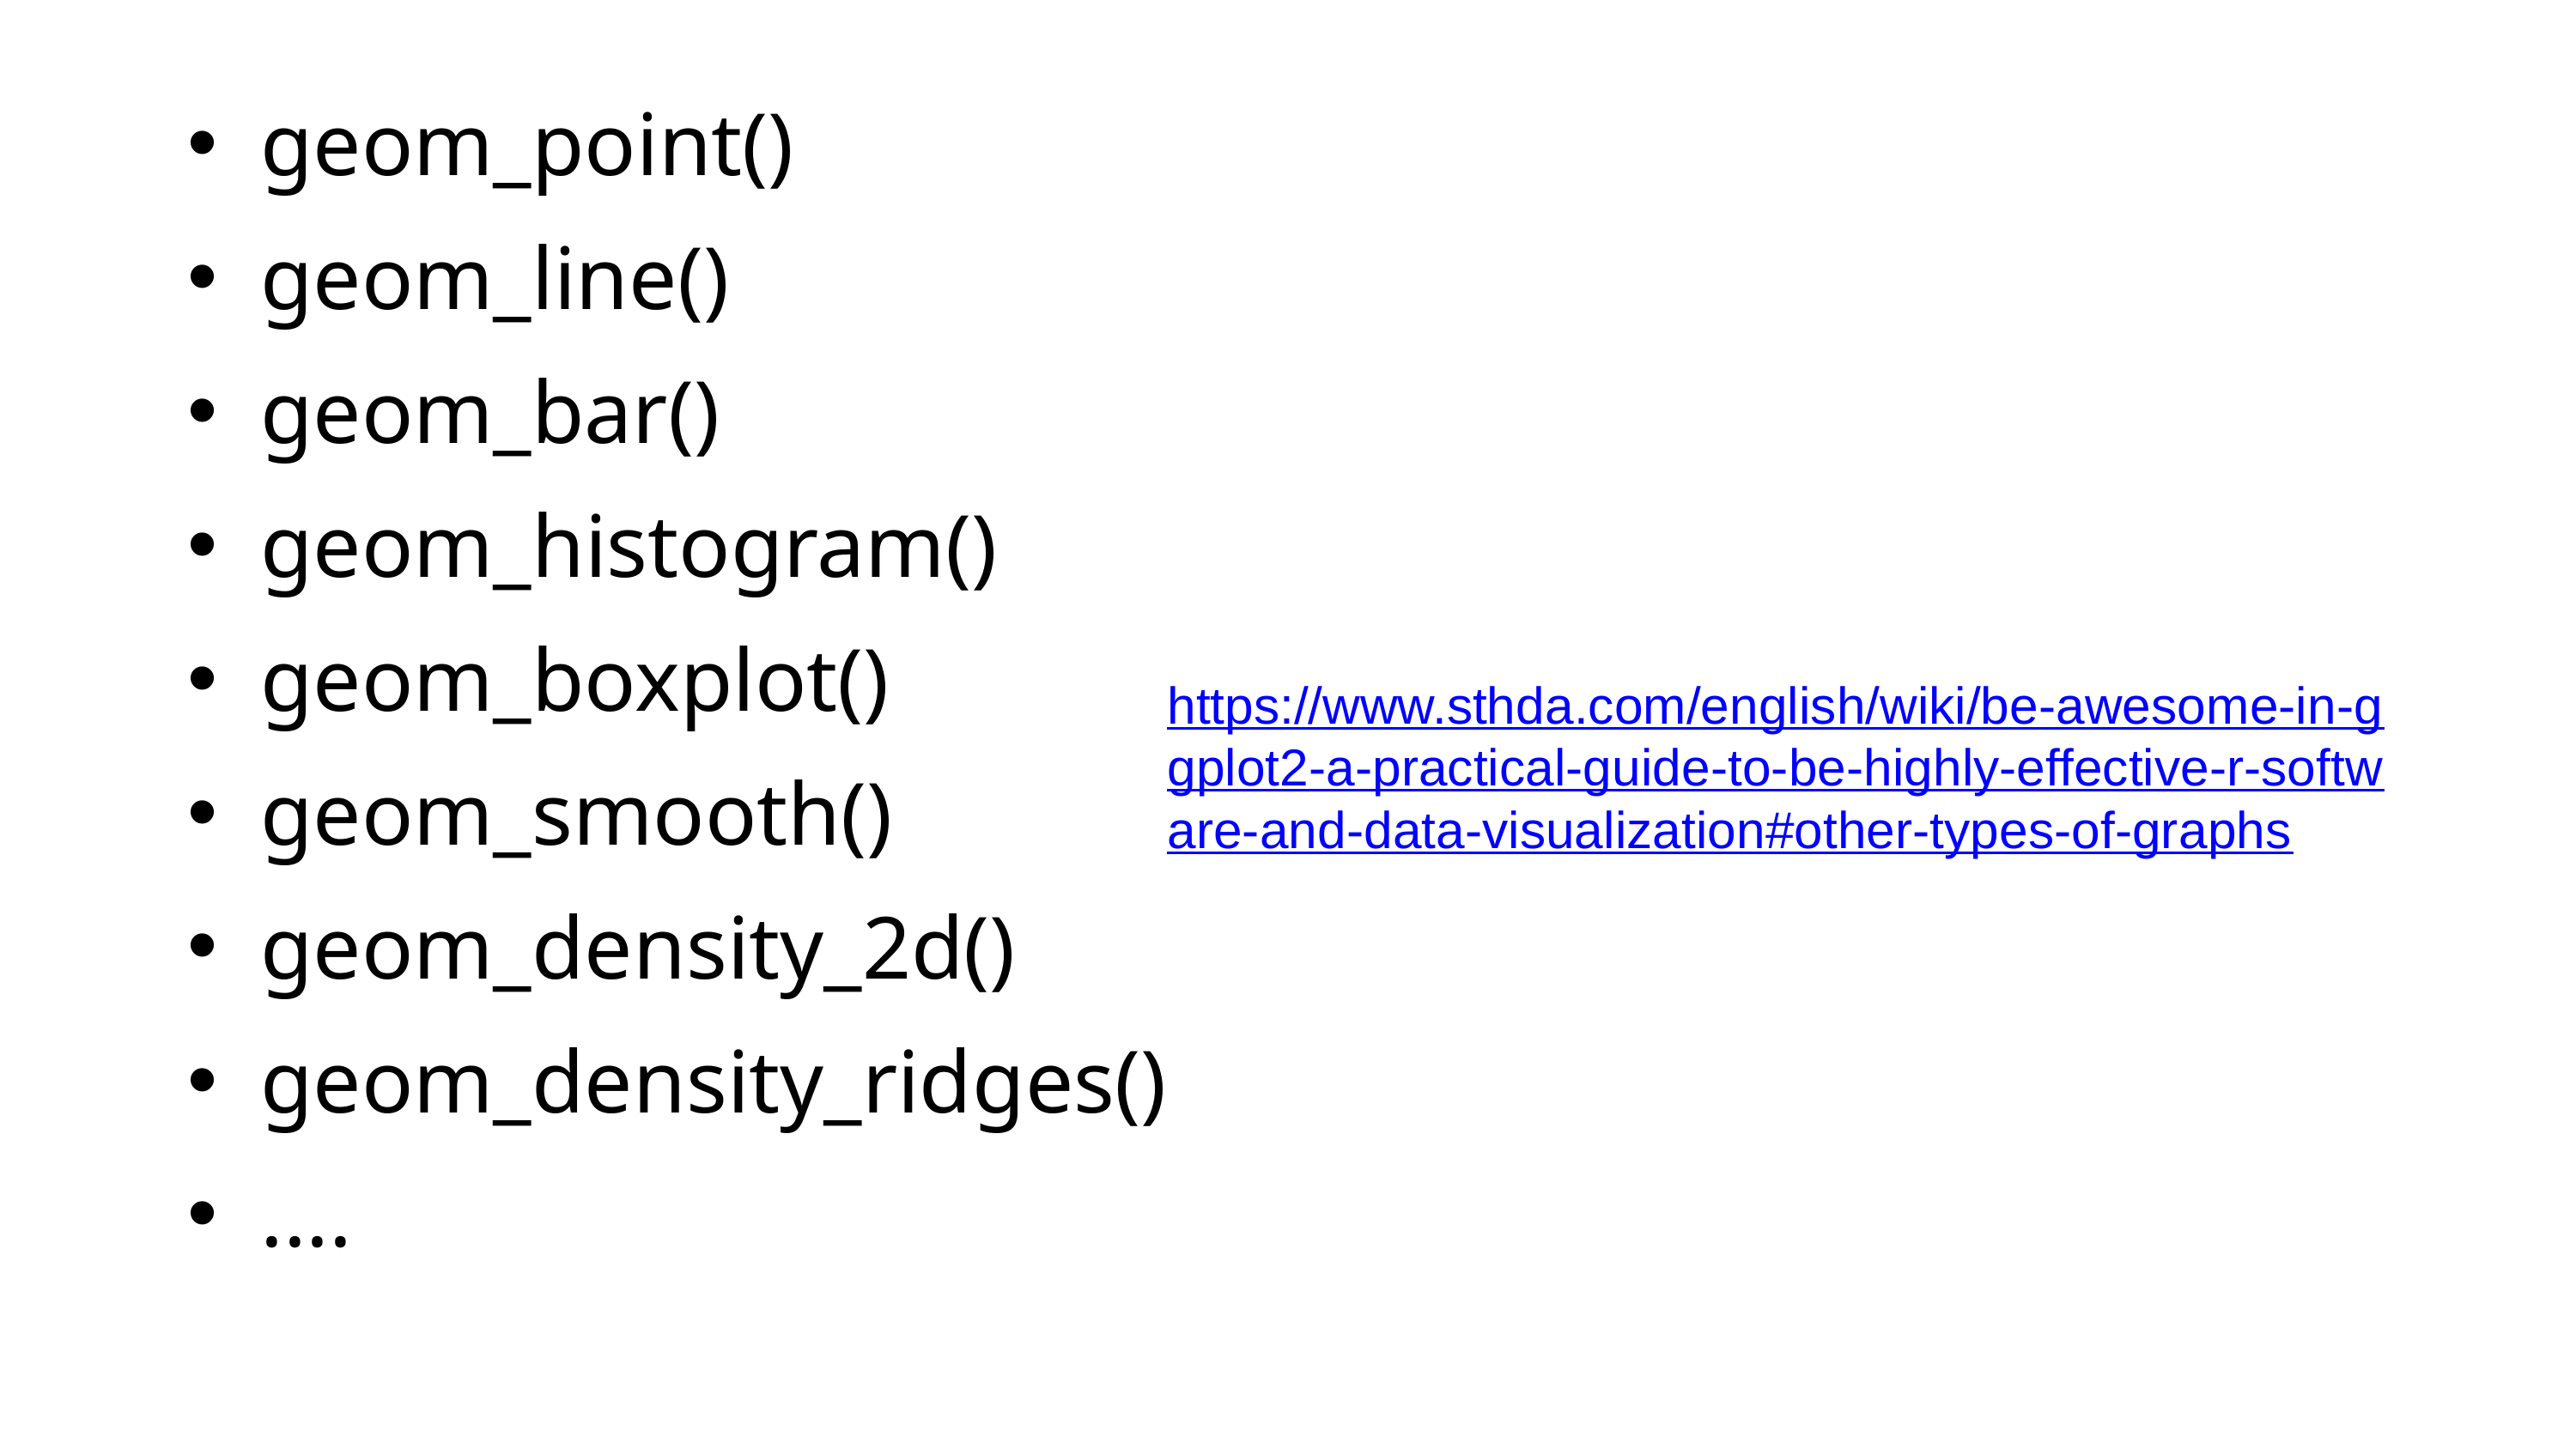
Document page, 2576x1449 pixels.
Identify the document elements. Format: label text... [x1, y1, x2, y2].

text_box geom_point() geom_line() geom_bar() geom_histogram() geom_boxplot() geom_smooth() geom_density_2d() geom_density_ridges() .... [114, 58, 1340, 1398]
text_box https://www.sthda.com/english/wiki/be-awesome-in-ggplot2-a-practical-guide-to-be-highly-effective-r-software-and-data-visualization#other-types-of-graphs [1167, 661, 2412, 735]
